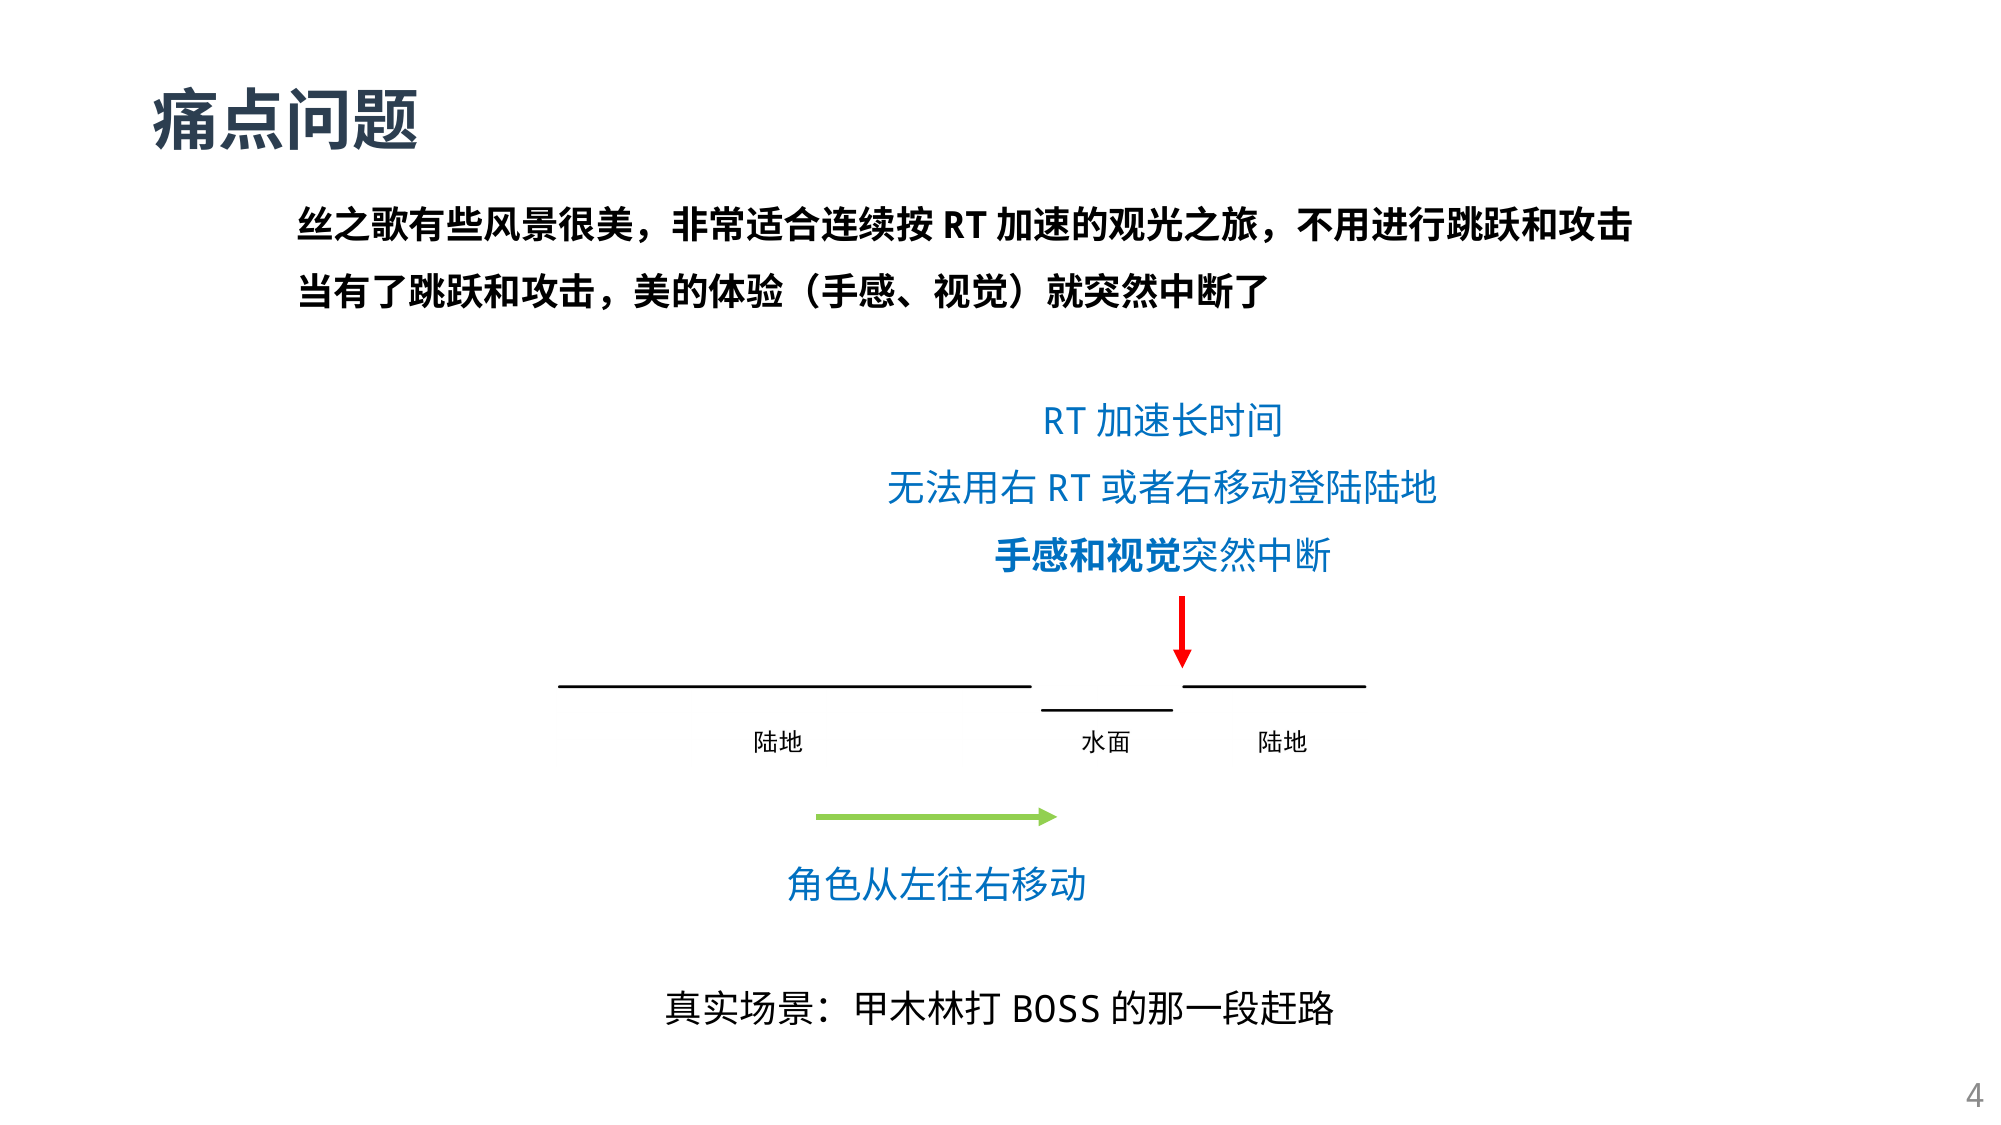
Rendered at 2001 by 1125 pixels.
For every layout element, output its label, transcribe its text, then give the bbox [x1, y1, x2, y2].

title 痛点问题 [137, 79, 1982, 195]
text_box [556, 366, 1444, 904]
slide_number 4 [1929, 1069, 2000, 1125]
text_box 丝之歌有些风景很美，非常适合连续按RT加速的观光之旅，不用进行跳跃和攻击 当有了跳跃和攻击，美的体验（手感、视觉）就突然中断了 [281, 170, 1649, 321]
text_box 真实场景：甲木林打BOSS的那一段赶路 [650, 955, 1350, 1038]
